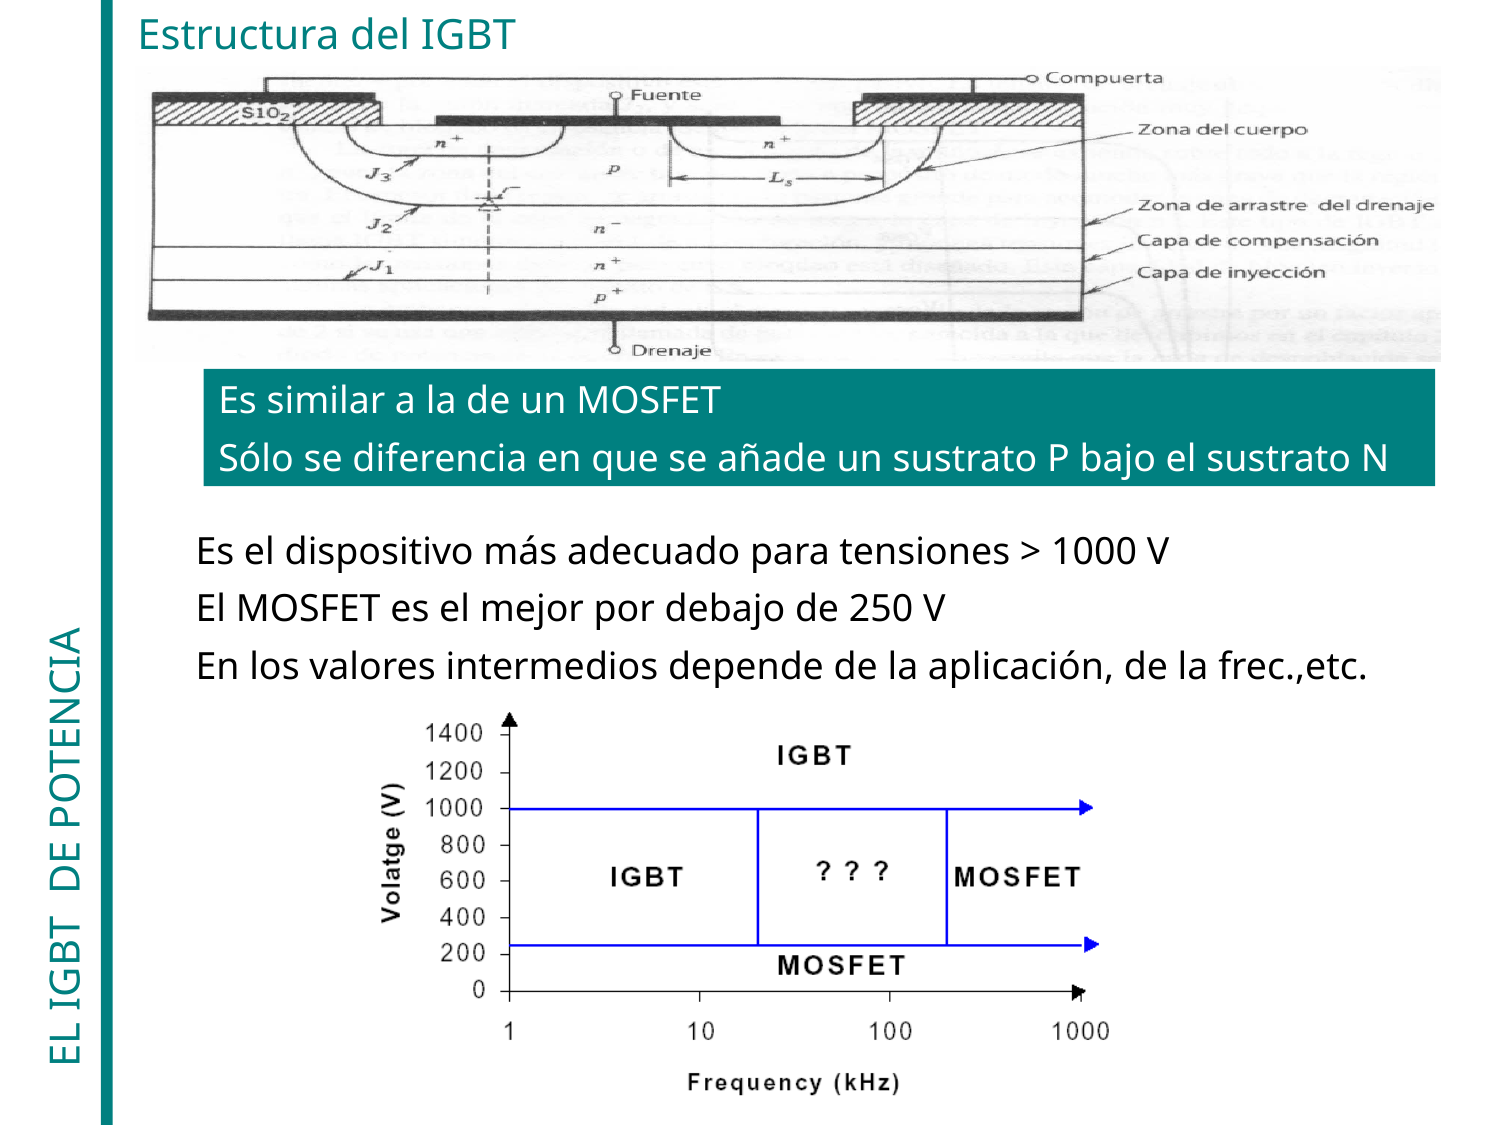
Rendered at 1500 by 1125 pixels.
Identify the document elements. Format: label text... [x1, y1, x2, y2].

picture [135, 66, 1442, 362]
text_box Es similar a la de un MOSFET Sólo se diferencia en que se añade un sustrato P bajo el sustrato N [203, 369, 1436, 487]
text_box Estructura del IGBT [122, 0, 820, 65]
text_box Es el dispositivo más adecuado para tensiones > 1000 V El MOSFET es el mejor por debajo de 250 V En los valores intermedios depende de la aplicación, de la frec.,etc. [180, 519, 1475, 694]
picture [368, 683, 1126, 1110]
text_box EL IGBT DE POTENCIA [30, 31, 96, 1083]
text_box [100, 0, 113, 1125]
